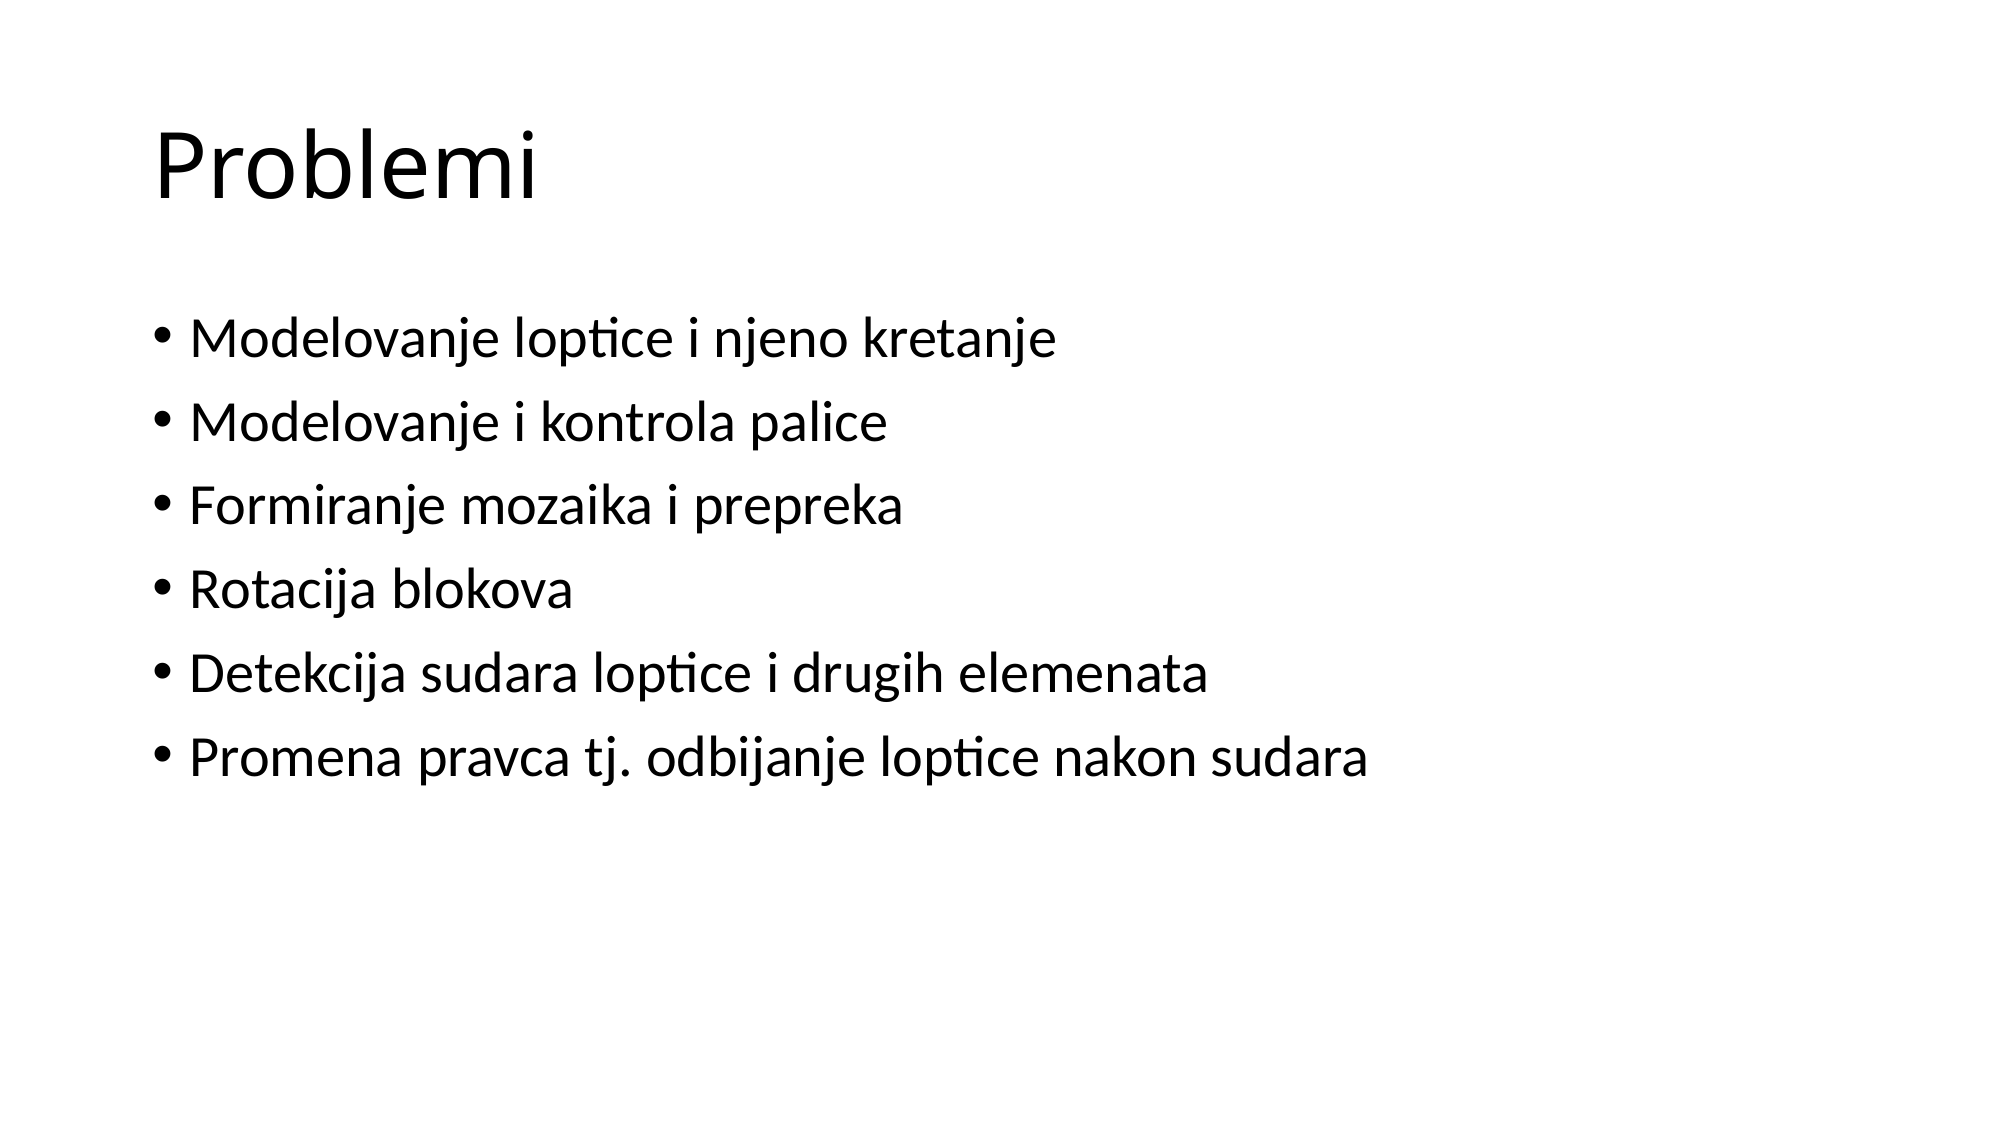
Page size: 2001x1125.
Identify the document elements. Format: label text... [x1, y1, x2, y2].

list Modelovanje loptice i njeno kretanje Modelovanje i kontrola palice Formiranje mozaika i prepreka Rotacija blokova Detekcija sudara loptice i drugih elemenata Promena pravca tj. odbijanje loptice nakon sudara [137, 299, 1863, 1014]
title Problemi [137, 59, 1863, 278]
